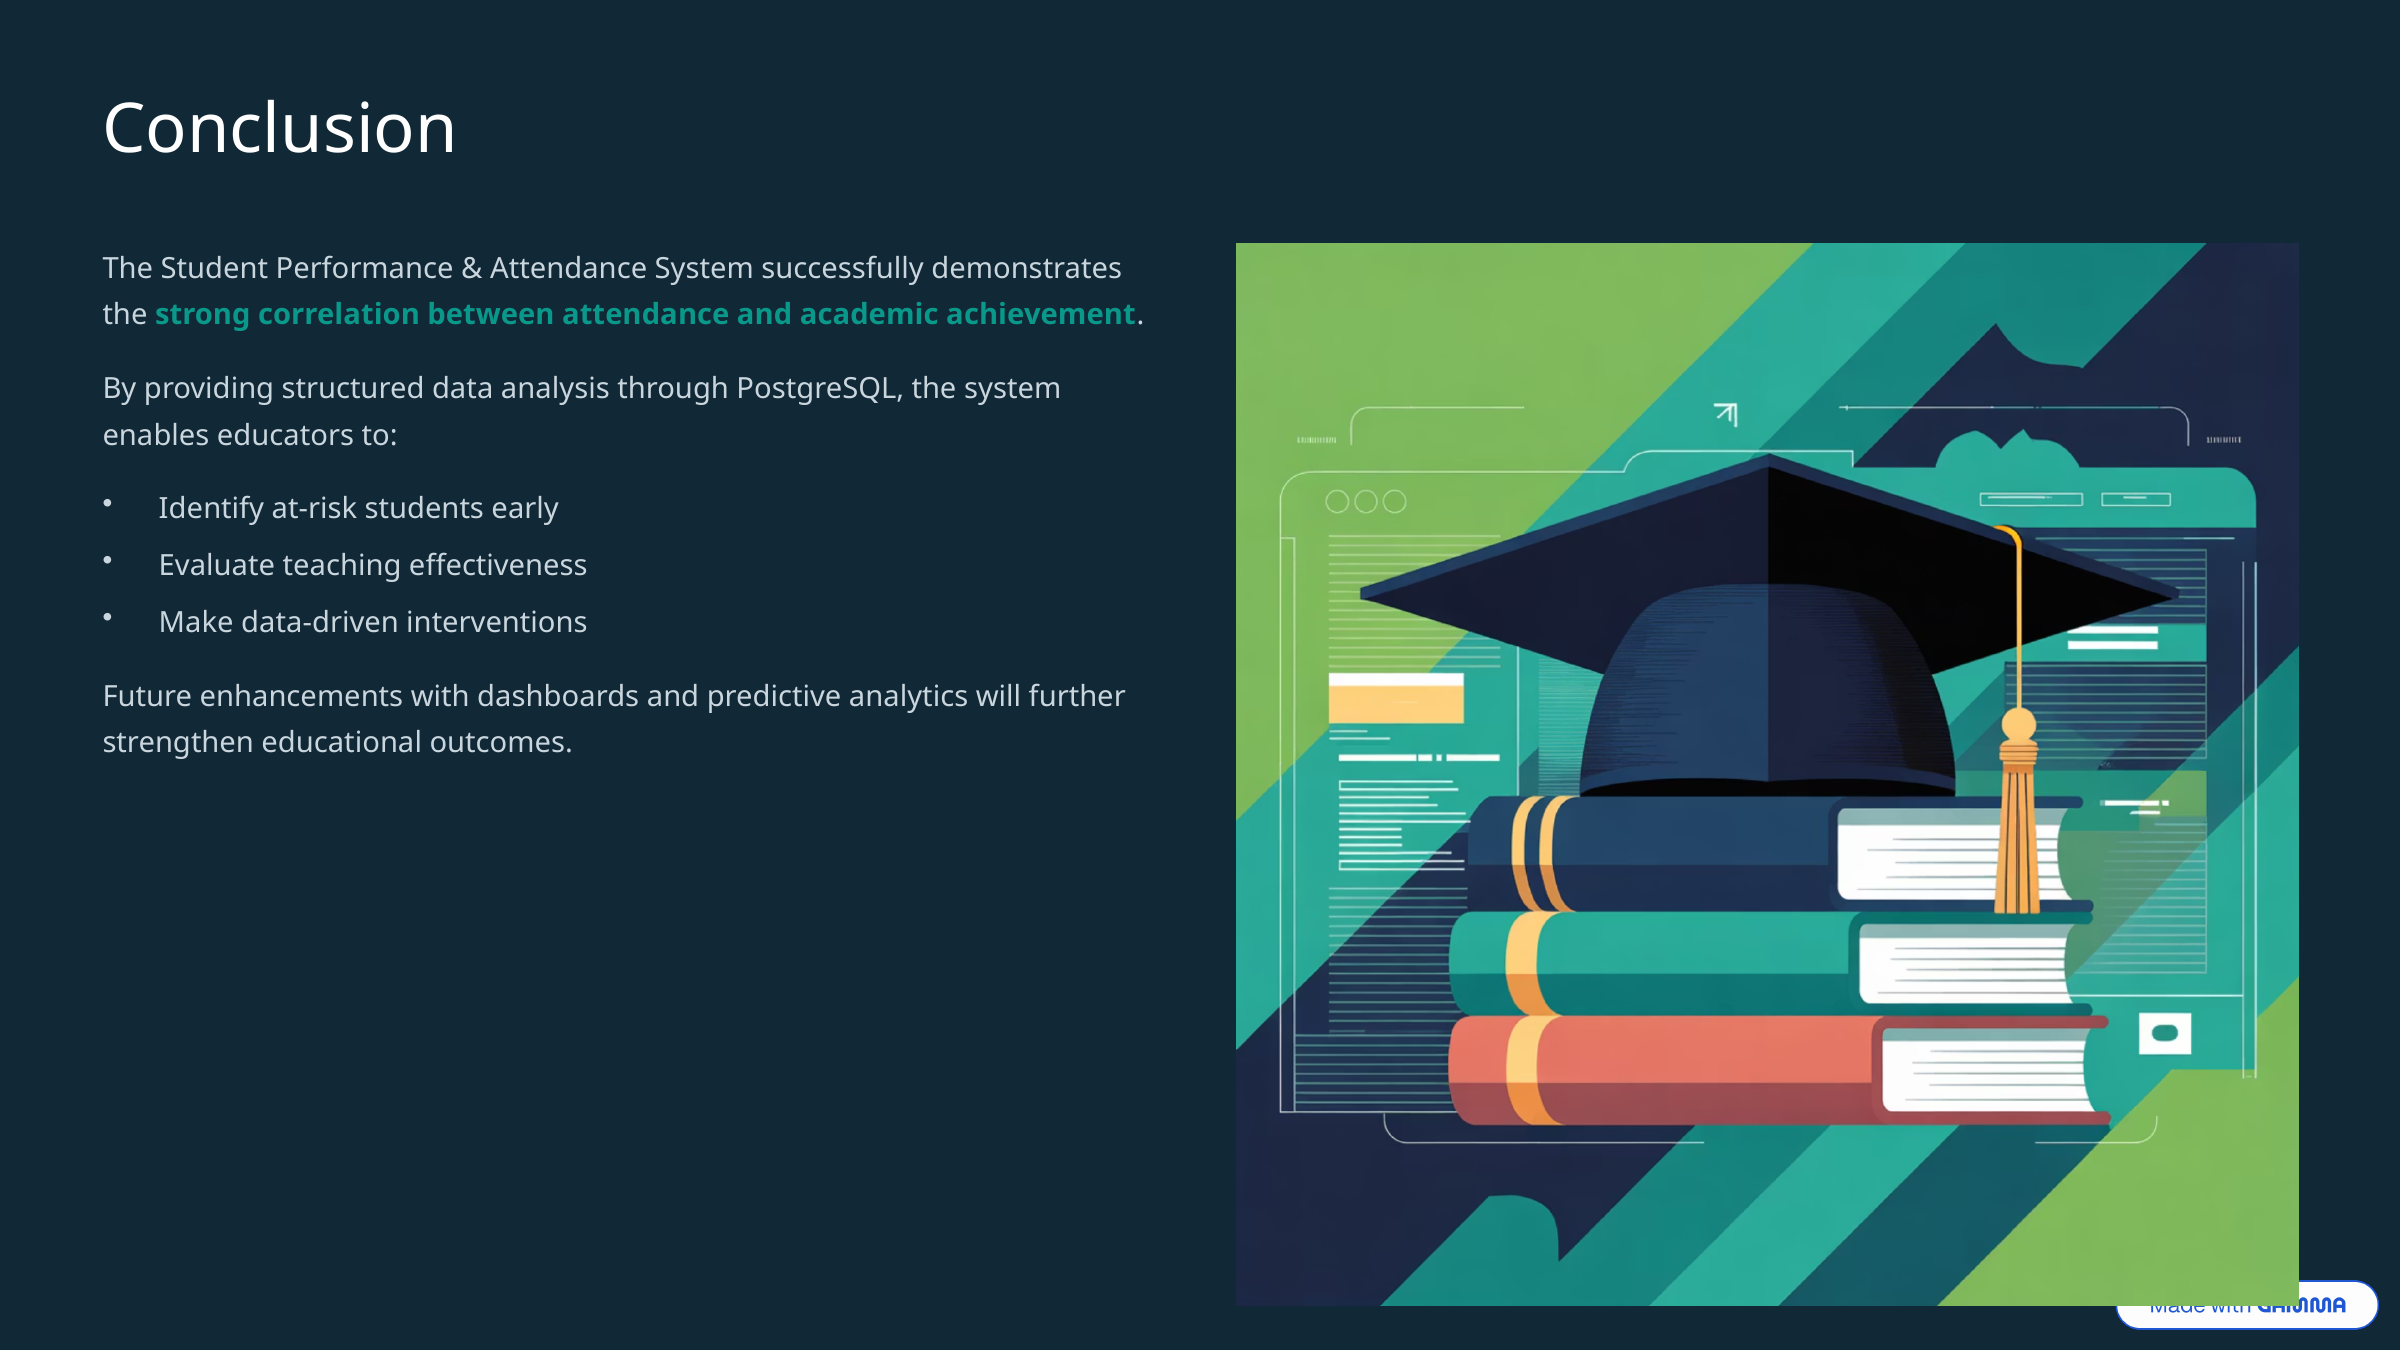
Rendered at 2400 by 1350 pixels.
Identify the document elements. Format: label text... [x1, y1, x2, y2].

text_box Identify at-risk students early [102, 477, 1165, 525]
text_box Conclusion [102, 80, 793, 167]
text_box Make data-driven interventions [102, 591, 1165, 639]
text_box Evaluate teaching effectiveness [102, 534, 1165, 582]
text_box By providing structured data analysis through PostgreSQL, the system enables educators to: [102, 357, 1165, 451]
text_box The Student Performance & Attendance System successfully demonstrates the strong correlation between attendance and academic achievement. [102, 237, 1165, 331]
picture [1236, 243, 2389, 1339]
text_box Future enhancements with dashboards and predictive analytics will further strengthen educational outcomes. [102, 664, 1165, 759]
